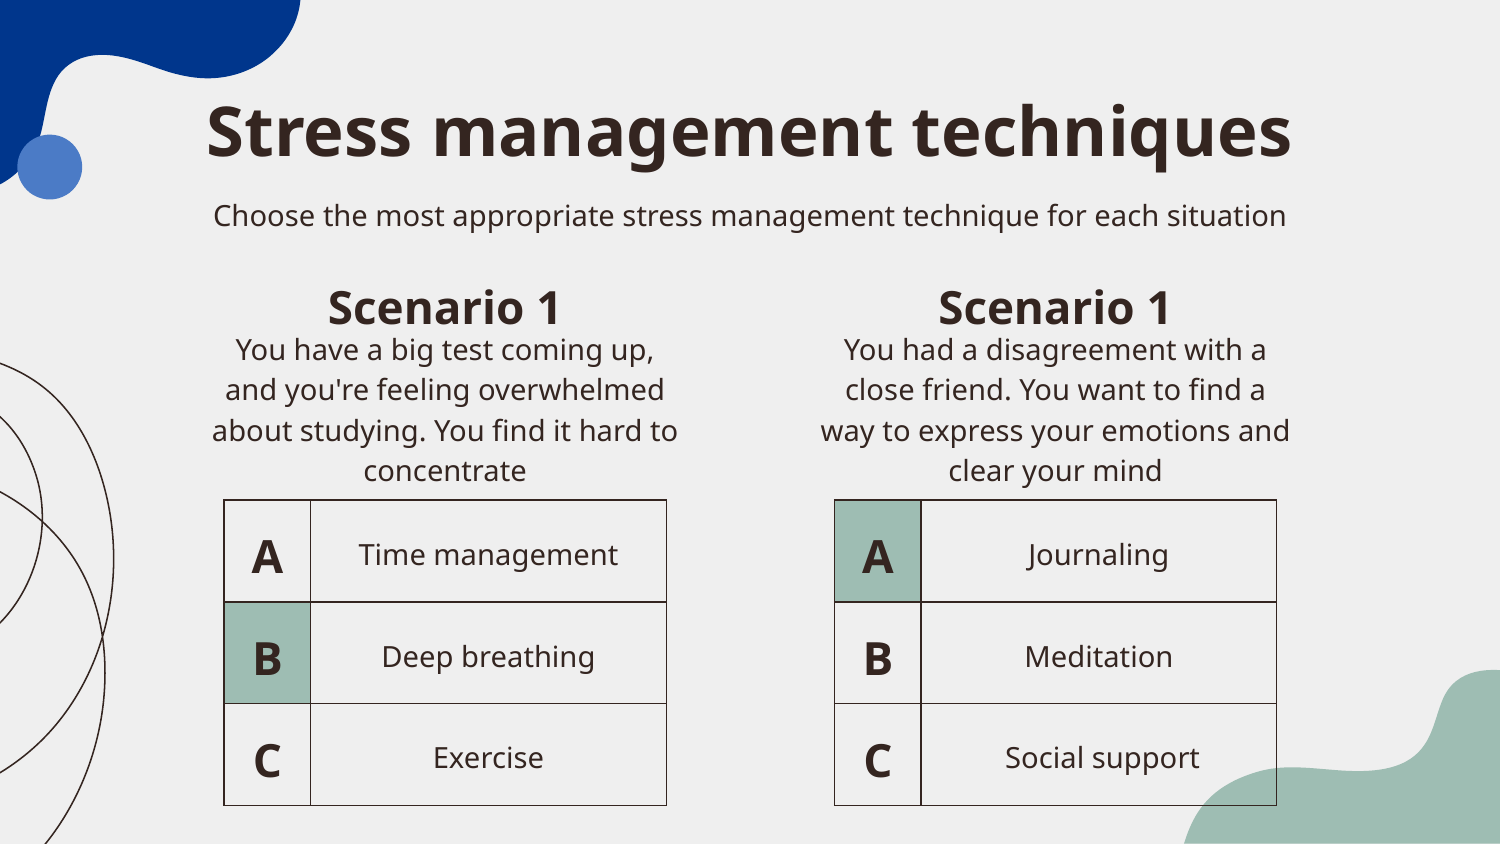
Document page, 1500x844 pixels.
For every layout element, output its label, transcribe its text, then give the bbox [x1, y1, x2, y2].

table_cell Deep breathing [311, 603, 666, 703]
table_header Time management [311, 501, 666, 601]
text_box You have a big test coming up, and you're feeling overwhelmed about studying. You find it hard to concentrate [191, 349, 699, 491]
text_box Scenario 1 [191, 267, 699, 349]
table_cell Social support [922, 704, 1276, 805]
text_box You had a disagreement with a close friend. You want to find a way to express your emotions and clear your mind [802, 349, 1310, 491]
table_cell B [835, 603, 920, 703]
text_box Scenario 1 [802, 267, 1310, 349]
table_header A [225, 501, 310, 601]
text_box Choose the most appropriate stress management technique for each situation [118, 186, 1383, 238]
table_cell Meditation [922, 603, 1276, 703]
table_header A [835, 501, 920, 601]
table_cell C [835, 704, 920, 805]
table_cell C [225, 704, 310, 805]
table_header Journaling [922, 501, 1276, 601]
title Stress management techniques [118, 72, 1382, 167]
table_cell B [225, 603, 310, 703]
table_cell Exercise [311, 704, 666, 805]
